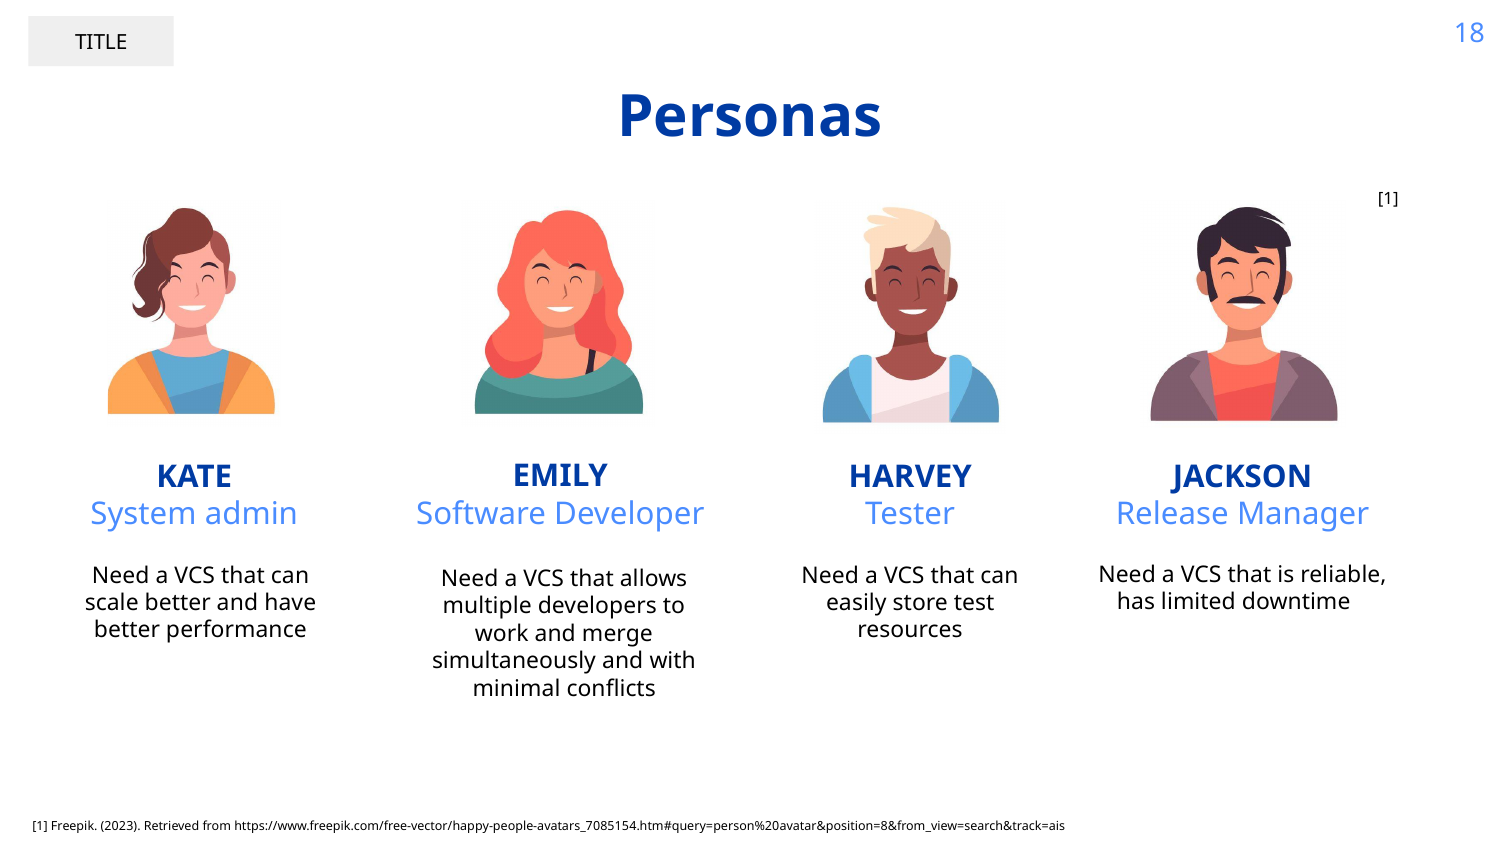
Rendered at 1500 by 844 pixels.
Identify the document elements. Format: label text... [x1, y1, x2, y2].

text_box [1] Freepik. (2023). Retrieved from https://www.freepik.com/free-vector/happy-people-avatars_7085154.htm#query=person%20avatar&position=8&from_view=search&track=ais [17, 818, 1500, 834]
title Need a VCS that can easily store test resources [760, 548, 1060, 655]
subtitle [1] [1325, 169, 1452, 276]
title KATE System admin [45, 440, 344, 547]
picture [107, 199, 282, 427]
text_box Need a VCS that is reliable, has limited downtime [1076, 544, 1409, 630]
text_box Need a VCS that allows multiple developers to work and merge simultaneously and with minimal conflicts [398, 548, 730, 716]
title HARVEY Tester [760, 440, 1060, 547]
title JACKSON Release Manager [1076, 440, 1409, 544]
text_box EMILY Software Developer [314, 440, 807, 546]
picture [1139, 199, 1346, 429]
picture [814, 199, 1006, 435]
title Need a VCS that can scale better and have better performance [51, 548, 350, 655]
title Personas [117, 62, 1383, 169]
picture [461, 199, 655, 427]
text_box TITLE [28, 16, 174, 67]
slide_number 18 [1410, 0, 1500, 65]
